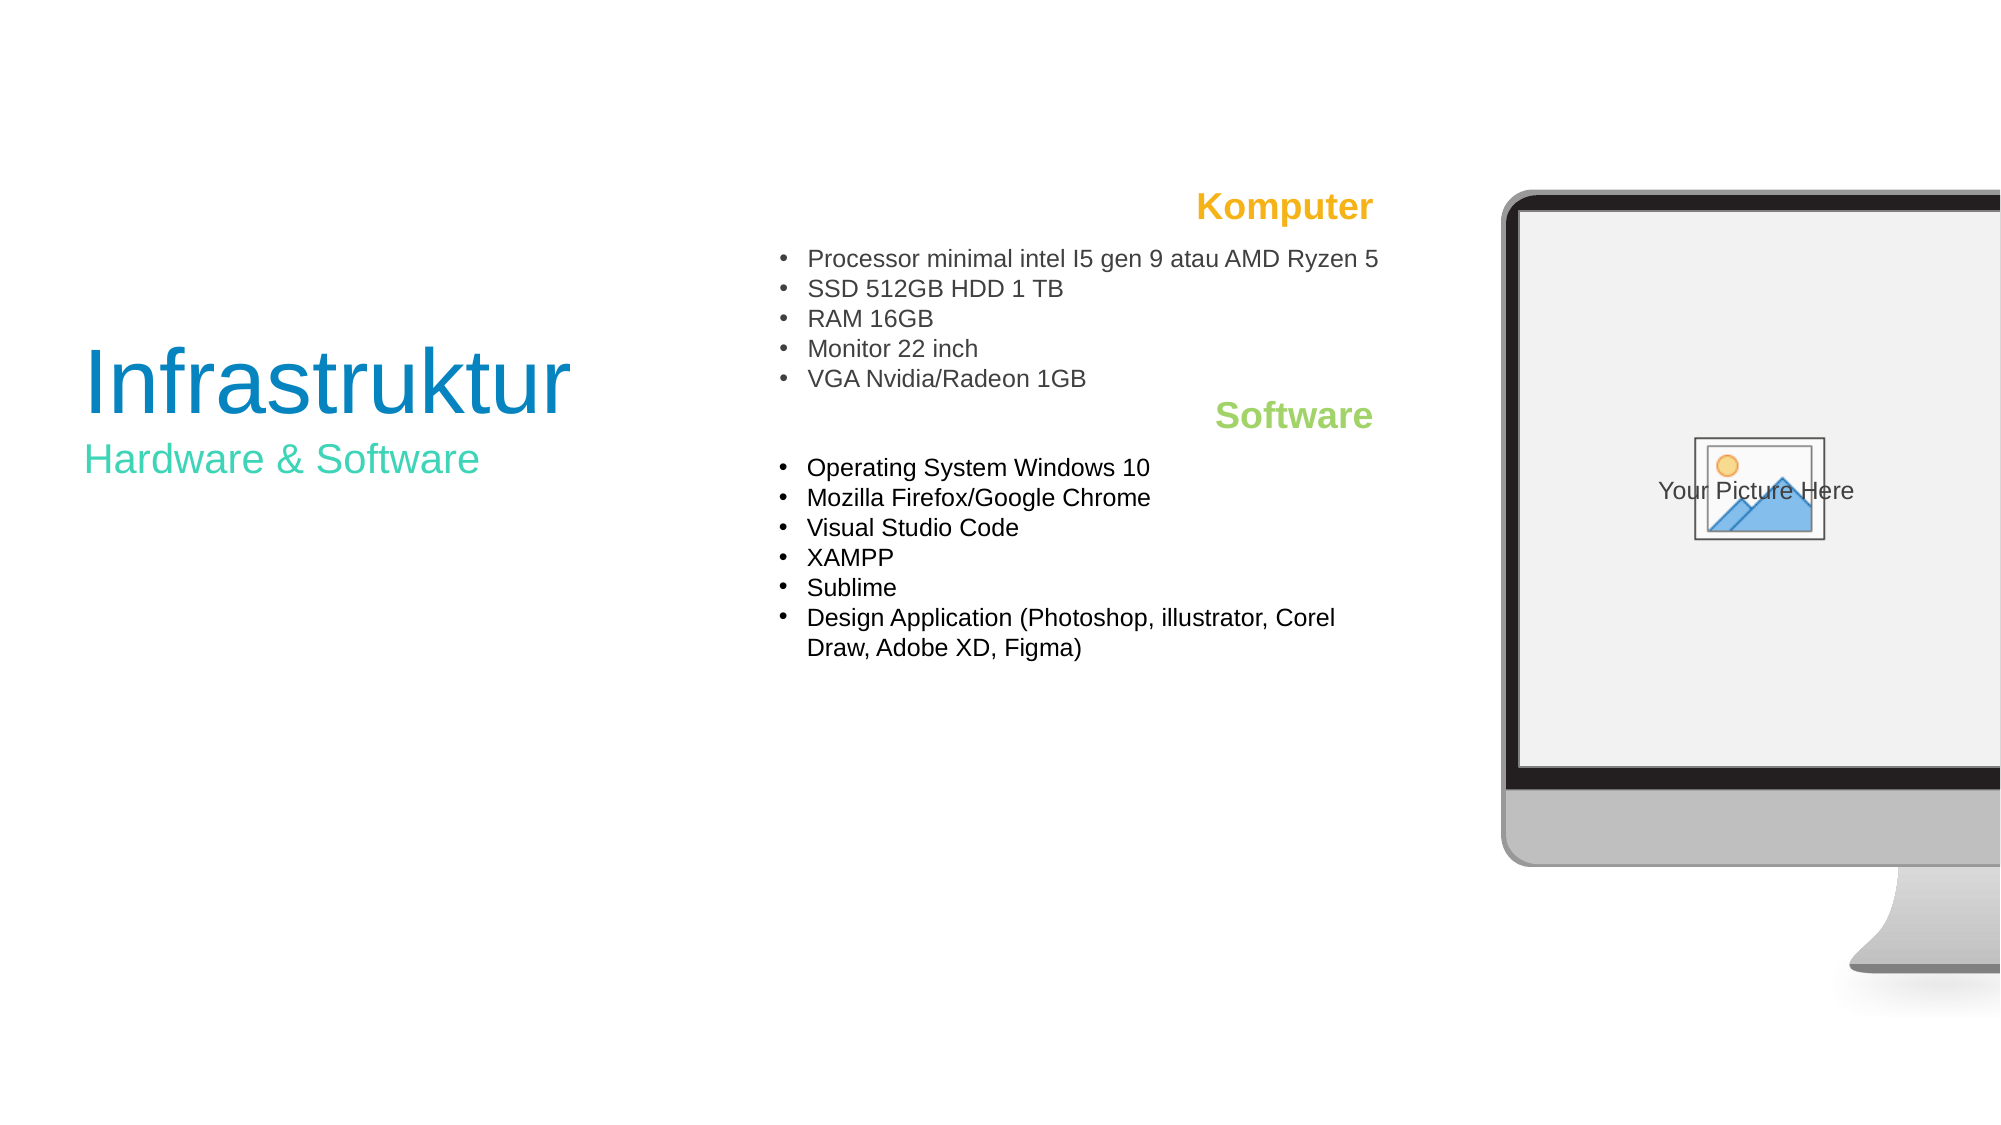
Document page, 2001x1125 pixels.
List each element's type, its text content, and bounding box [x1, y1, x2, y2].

text_box Processor minimal intel I5 gen 9 atau AMD Ryzen 5 SSD 512GB HDD 1 TB RAM 16GB Monitor 22 inch VGA Nvidia/Radeon 1GB [764, 235, 1412, 400]
picture [1520, 211, 2000, 767]
text_box Software [1072, 383, 1389, 444]
text_box Operating System Windows 10 Mozilla Firefox/Google Chrome Visual Studio Code XAMPP Sublime Design Application (Photoshop, illustrator, Corel Draw, Adobe XD, Figma) [764, 444, 1412, 669]
text_box Komputer [1072, 175, 1389, 235]
text_box Infrastruktur Hardware & Software [24, 231, 598, 573]
